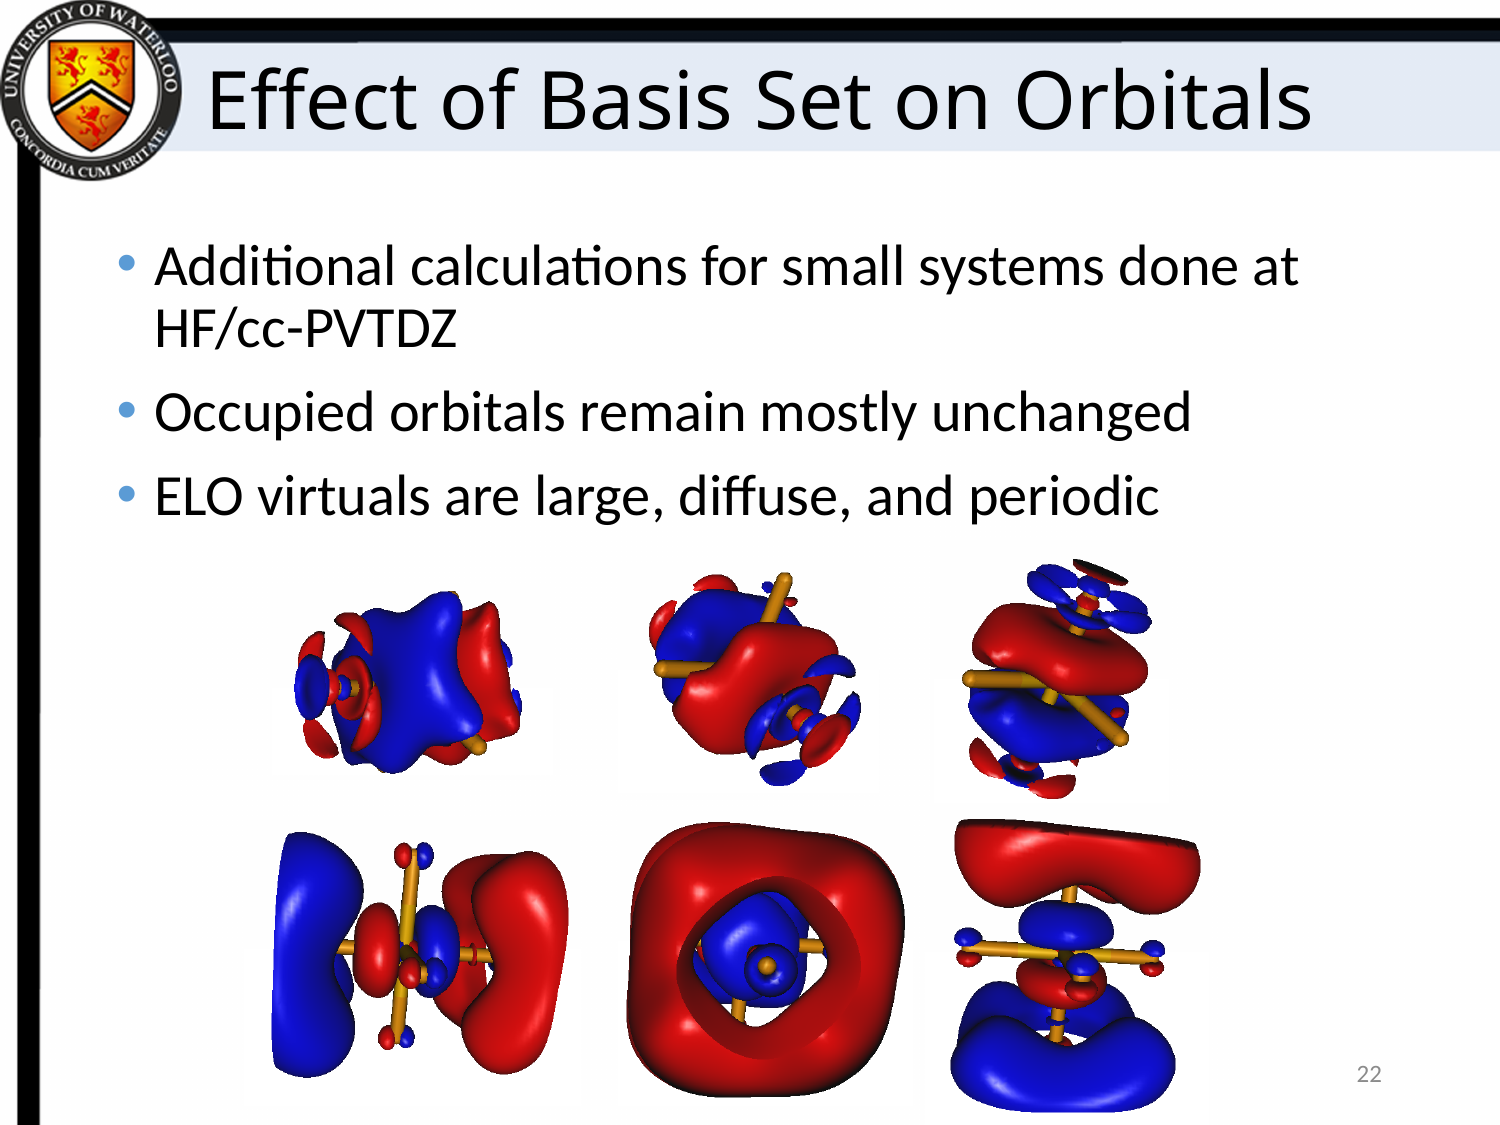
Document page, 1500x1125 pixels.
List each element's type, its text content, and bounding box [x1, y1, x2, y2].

picture [0, 0, 1500, 1125]
title Effect of Basis Set on Orbitals [190, 52, 1485, 155]
slide_number 22 [1209, 1042, 1398, 1103]
list Additional calculations for small systems done at HF/cc-PVTDZ Occupied orbitals remain mostly unchanged ELO virtuals are large, diffuse, and periodic [101, 227, 1396, 941]
